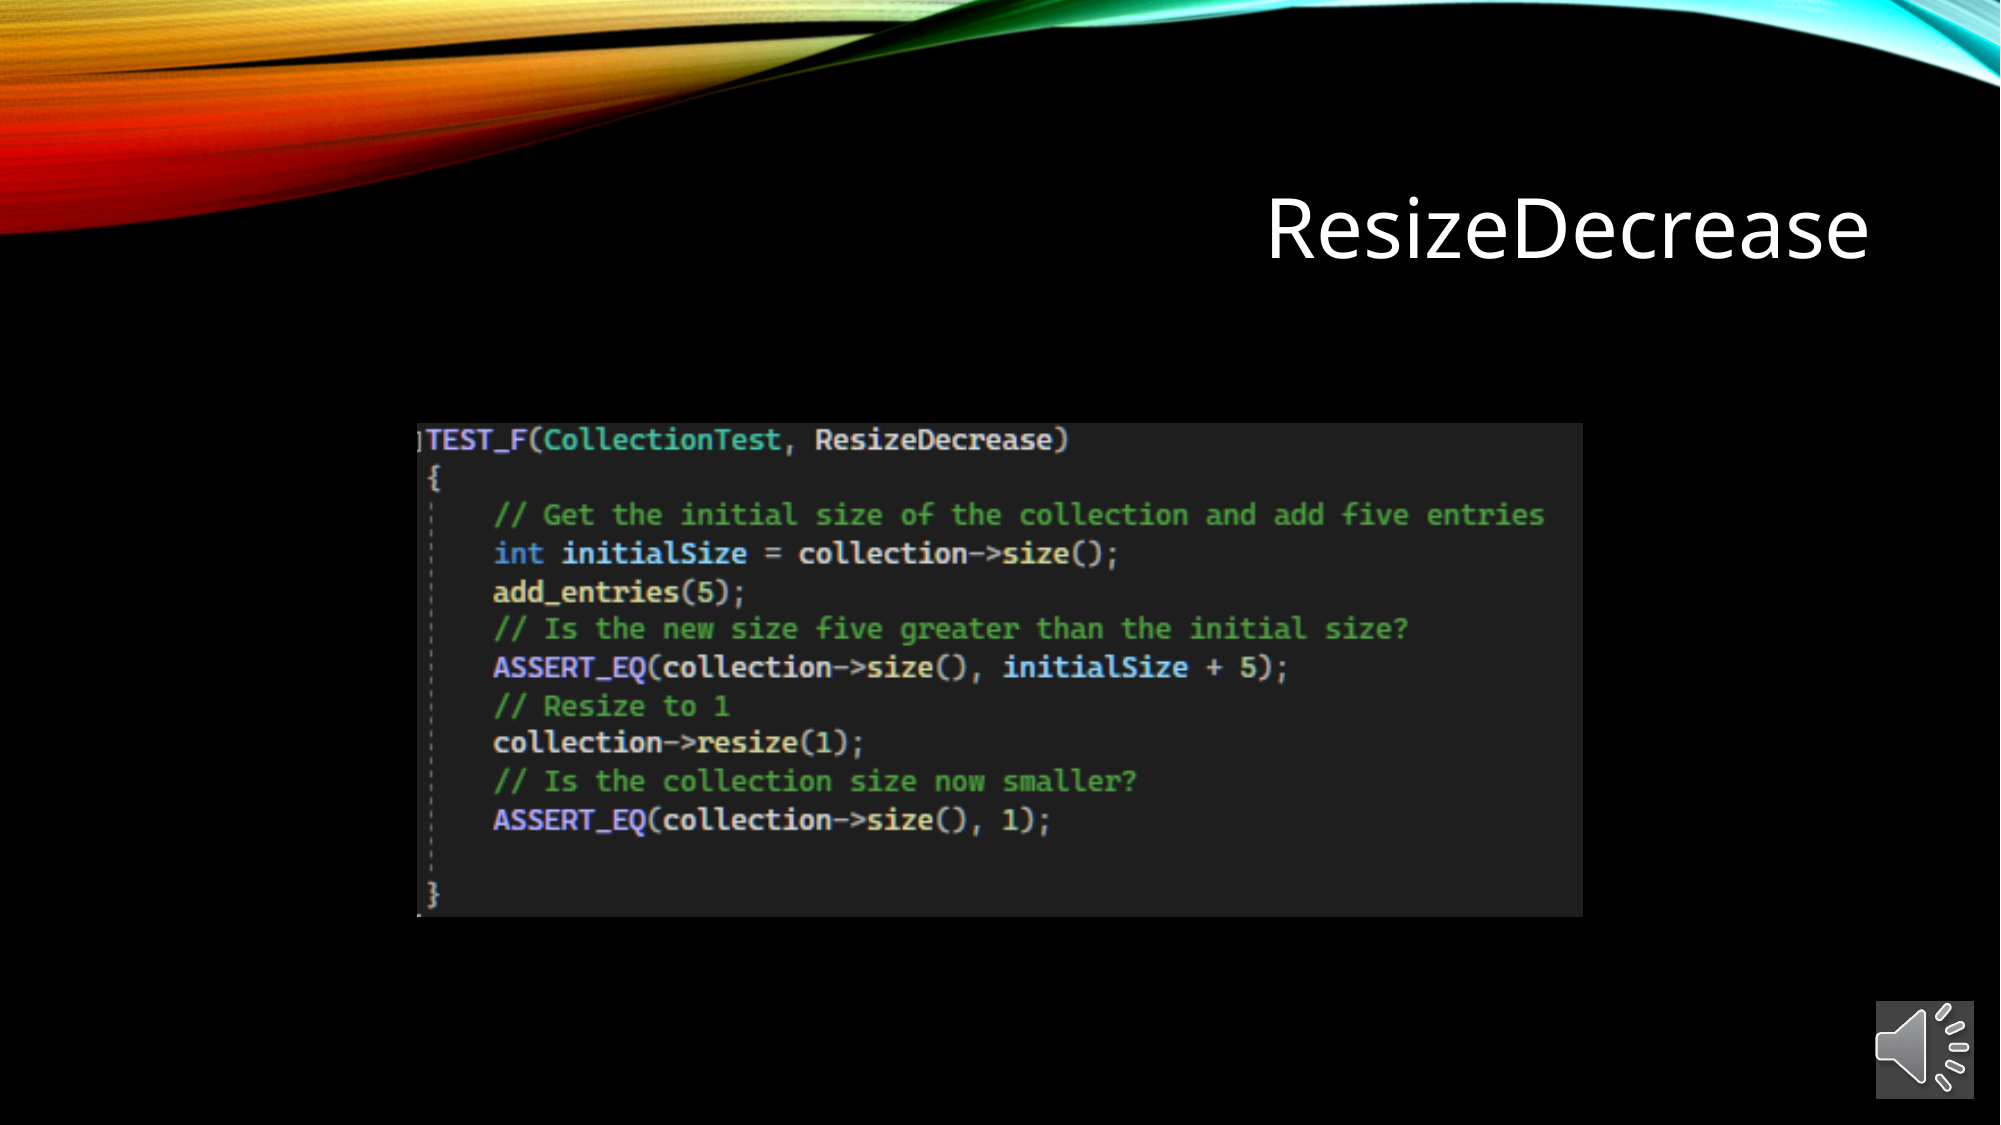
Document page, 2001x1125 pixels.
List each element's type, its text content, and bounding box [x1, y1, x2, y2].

picture [0, 0, 2000, 237]
picture [417, 423, 1583, 917]
picture [1874, 999, 1976, 1101]
title ResizeDecrease [474, 125, 1888, 338]
